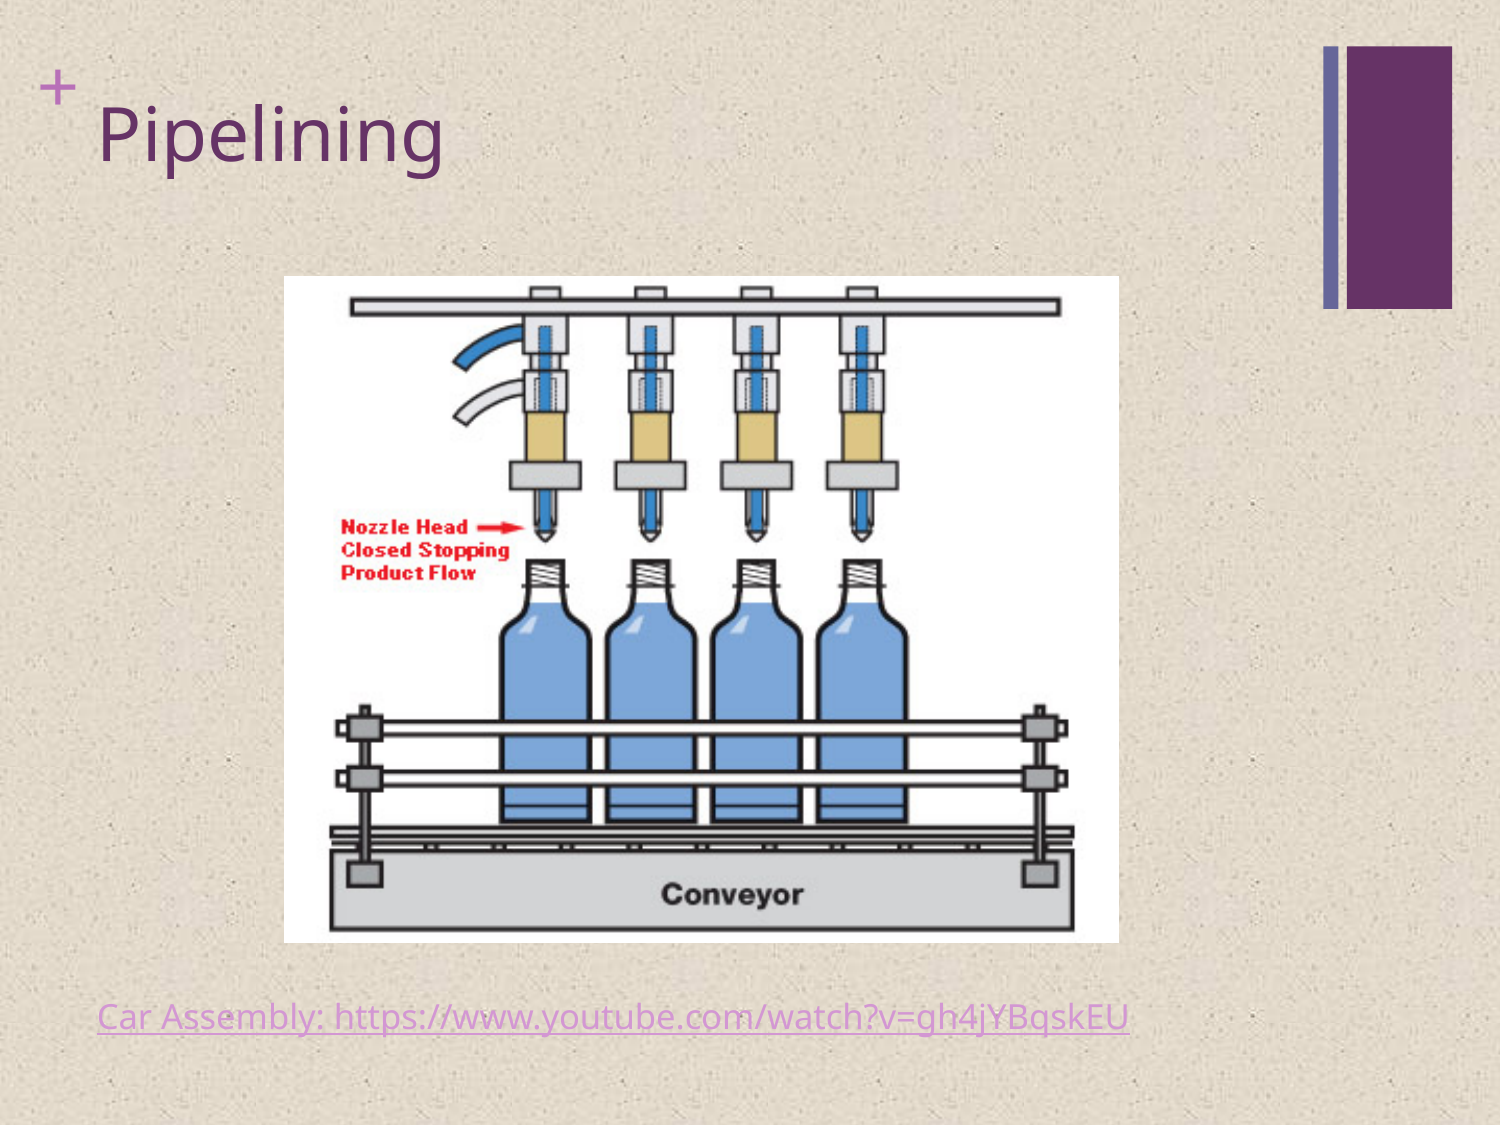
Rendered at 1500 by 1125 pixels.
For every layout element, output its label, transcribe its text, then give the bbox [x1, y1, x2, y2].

title Pipelining [81, 79, 1322, 263]
list Car Assembly: https://www.youtube.com/watch?v=gh4jYBqskEU [81, 987, 1322, 1050]
picture [0, 0, 1500, 1125]
